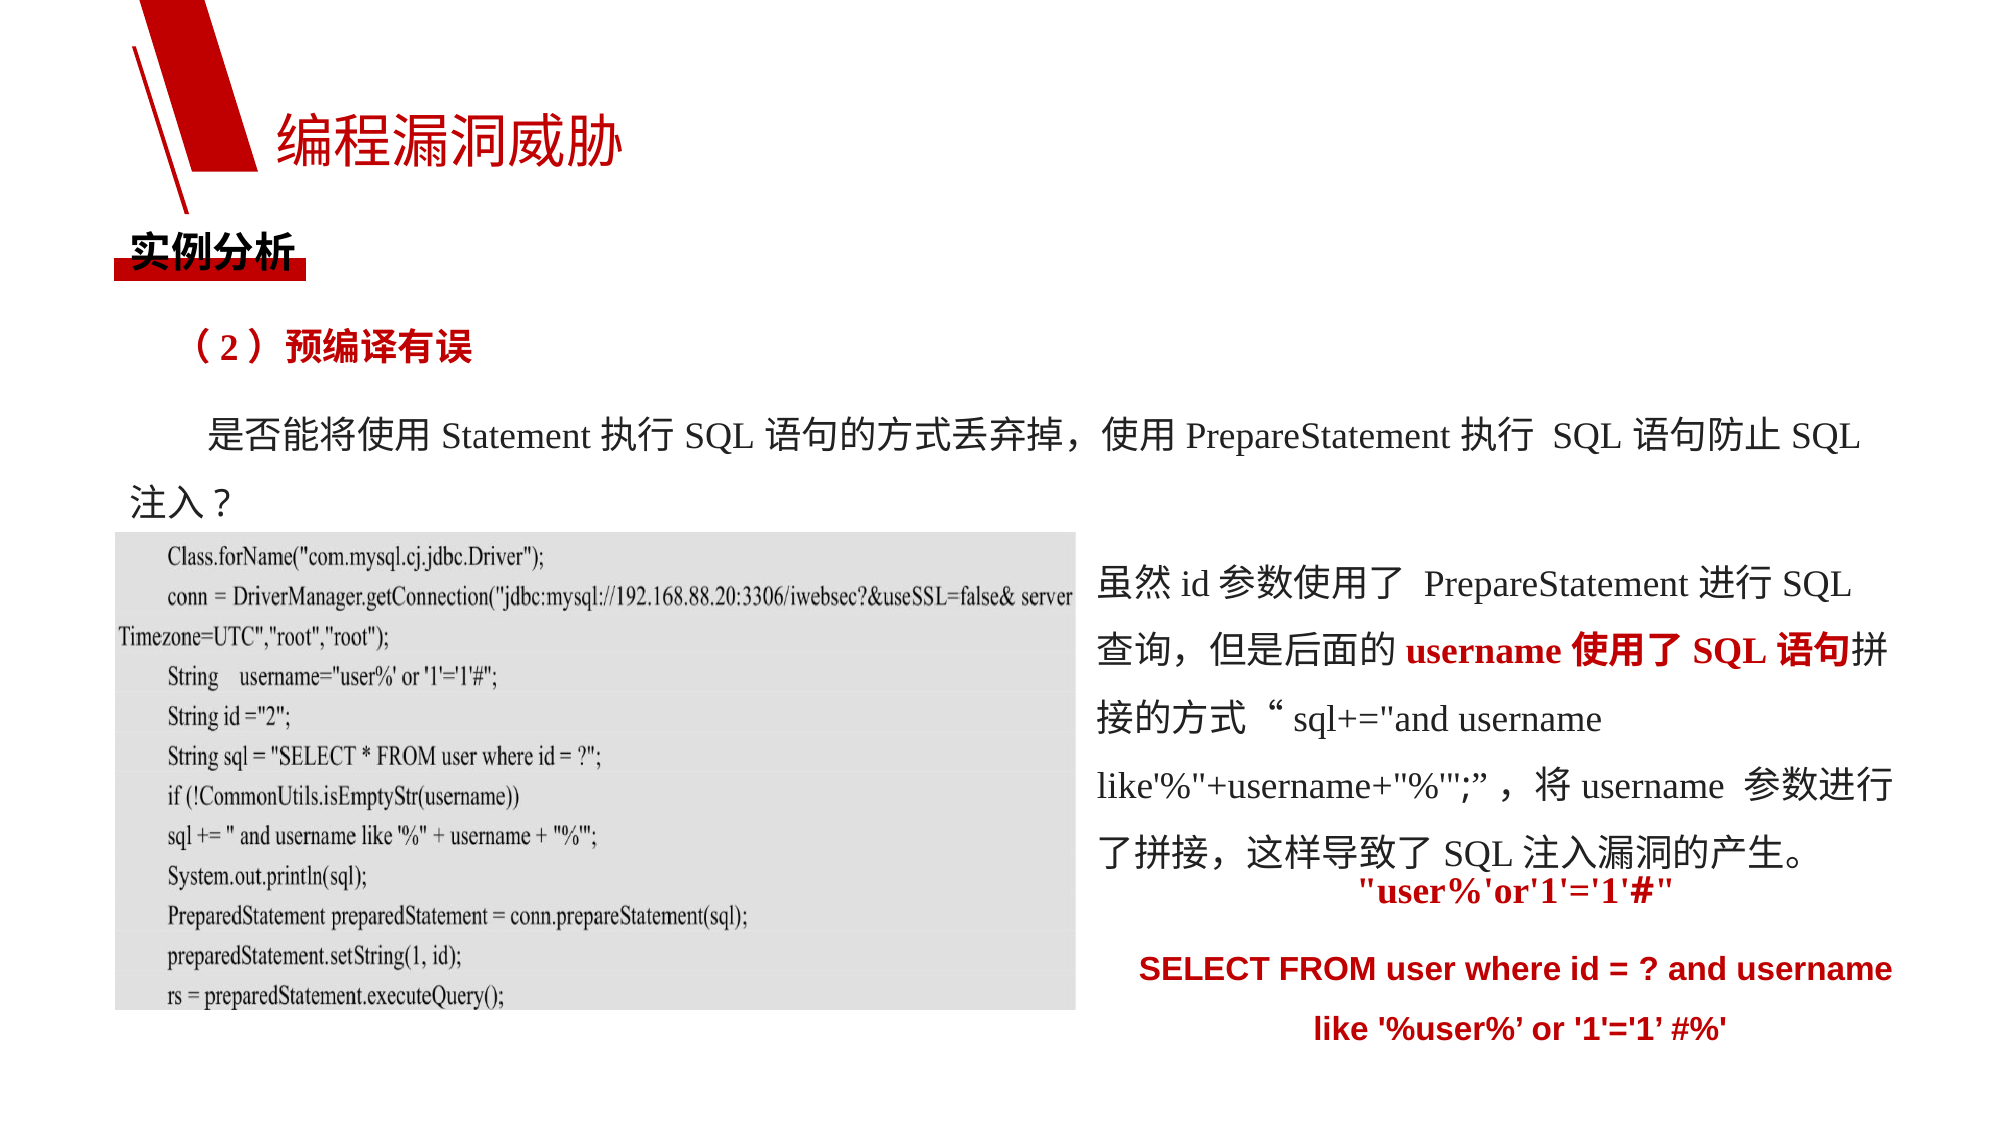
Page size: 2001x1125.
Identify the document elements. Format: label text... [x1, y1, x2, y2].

text_box 编程漏洞威胁 [260, 96, 640, 182]
text_box 虽然id参数使用了 PrepareStatement进行SQL查询，但是后面的username使用了SQL语句拼接的方式“sql+="and username like'%"+username+"%'";”，将username 参数进行了拼接，这样导致了SQL注入漏洞的产生。 [1082, 528, 1912, 882]
text_box "user%'or'1'='1'#" [1341, 858, 1700, 919]
text_box 实例分析 [114, 208, 312, 284]
text_box SELECT FROM user where id = ? and username like '%user%’ or '1'='1’ #%' [1020, 919, 2000, 1054]
text_box （2）预编译有误 [158, 315, 497, 375]
picture [113, 532, 1081, 1011]
text_box 是否能将使用Statement执行SQL语句的方式丢弃掉，使用PrepareStatement执行 SQL语句防止SQL注入? [115, 381, 1901, 532]
